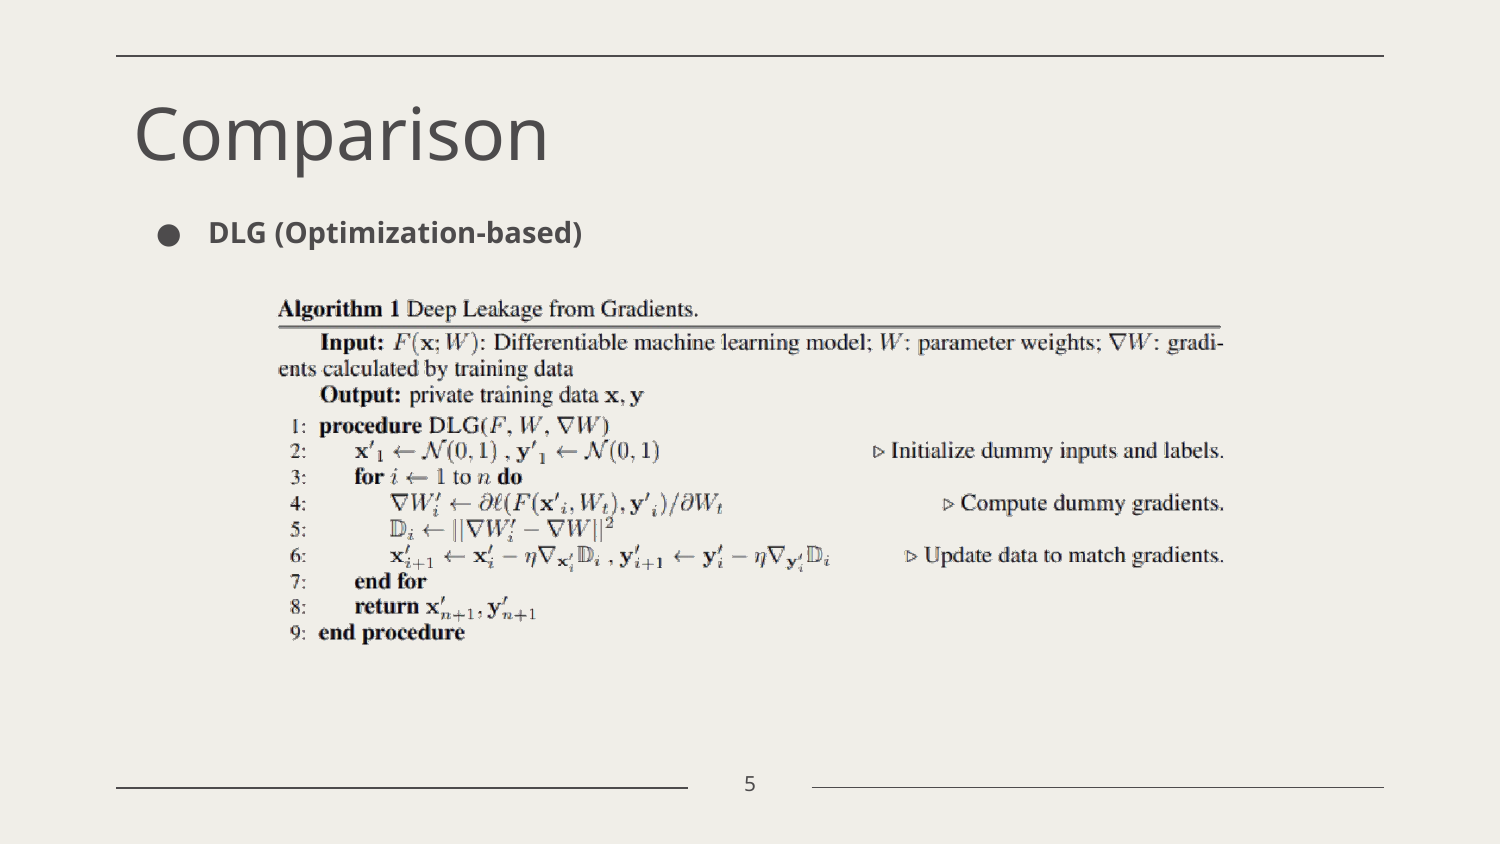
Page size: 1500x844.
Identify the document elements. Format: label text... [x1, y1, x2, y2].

picture [276, 298, 1224, 649]
title Comparison [118, 72, 1382, 167]
list DLG (Optimization-based) [118, 199, 1382, 619]
slide_number ‹#› [705, 755, 795, 820]
